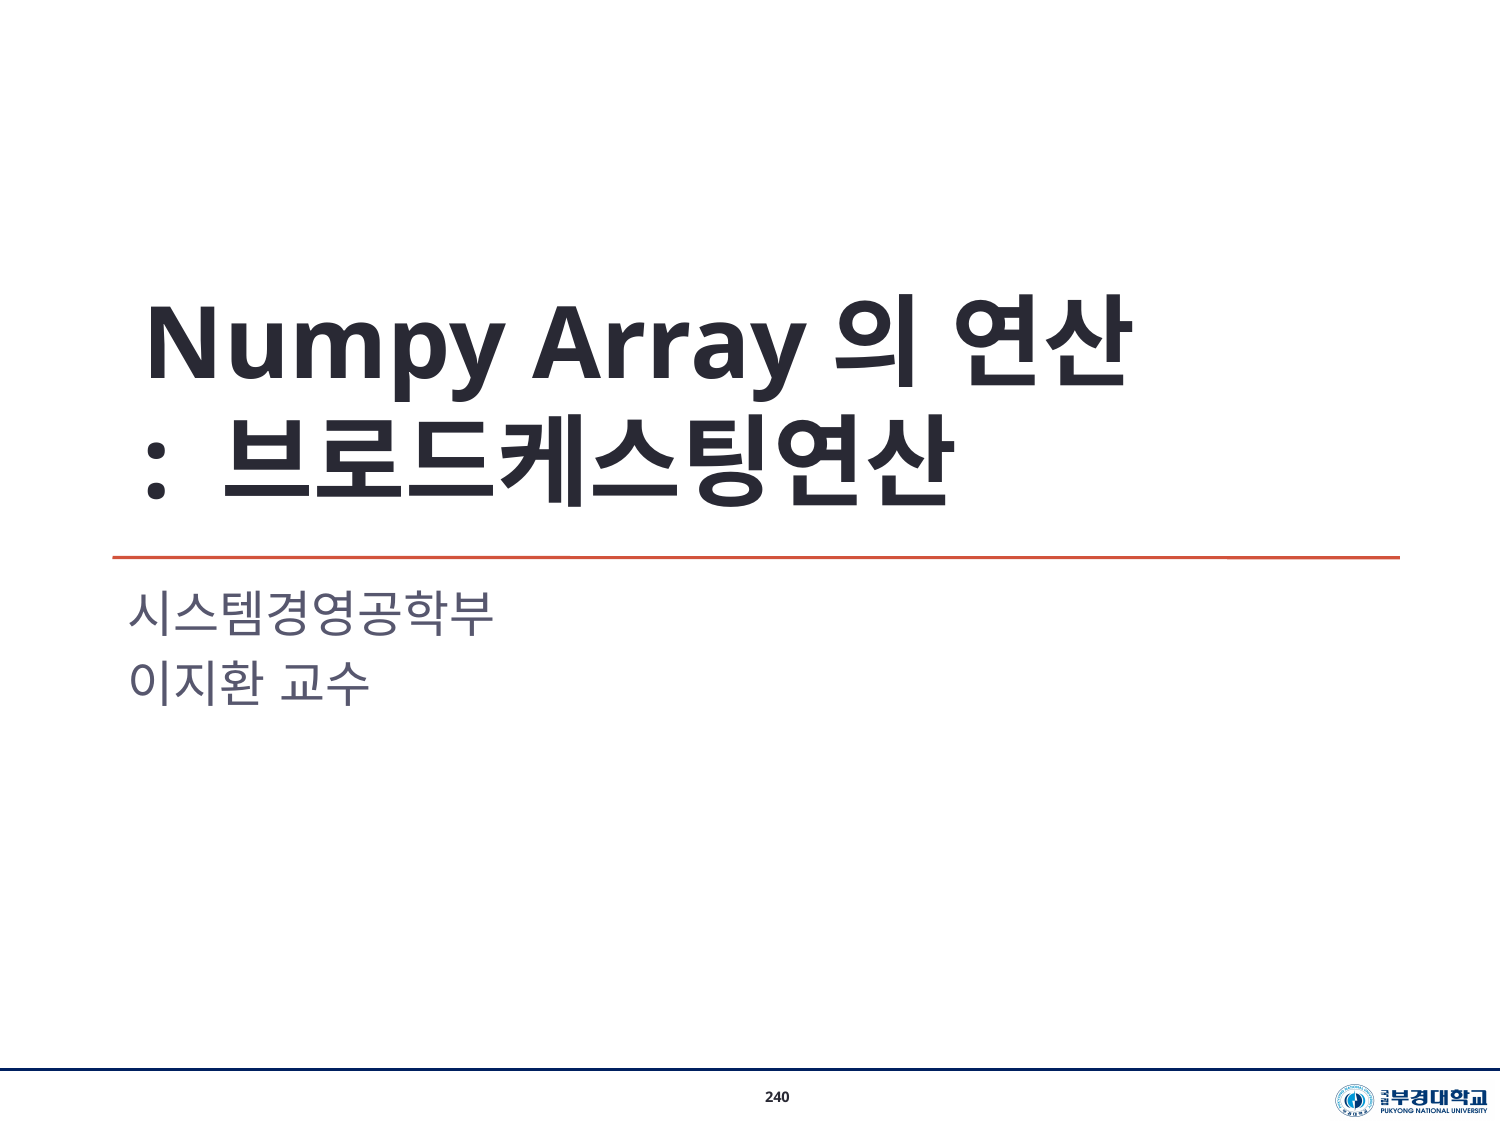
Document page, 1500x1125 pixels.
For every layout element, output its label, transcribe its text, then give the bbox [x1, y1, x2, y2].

subtitle 시스템경영공학부 이지환 교수 [112, 575, 1163, 863]
text_box Numpy Array의 연산 : 브로드케스팅연산 [128, 271, 1401, 526]
picture [1330, 1079, 1495, 1121]
